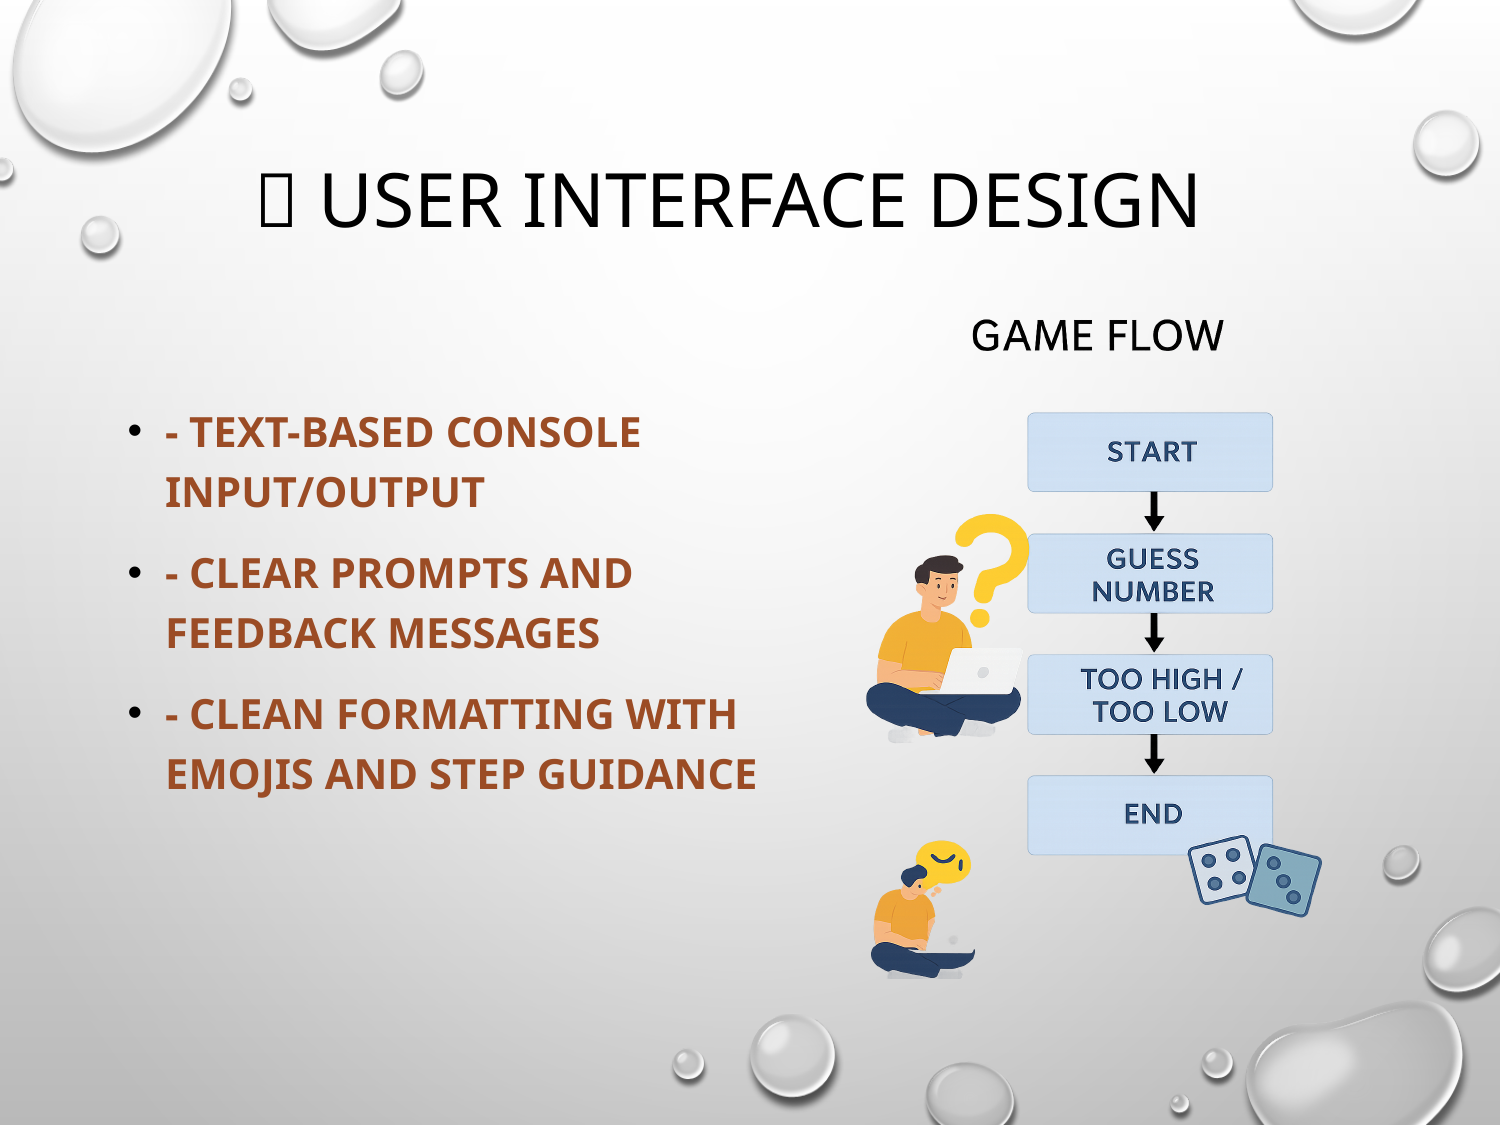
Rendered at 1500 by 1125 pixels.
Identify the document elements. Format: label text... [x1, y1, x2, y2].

list - Text-based console input/output - Clear prompts and feedback messages - Clean formatting with emojis and step guidance [112, 388, 843, 950]
title 🧾 User Interface Design [158, 72, 1300, 335]
picture [0, 0, 1500, 1125]
